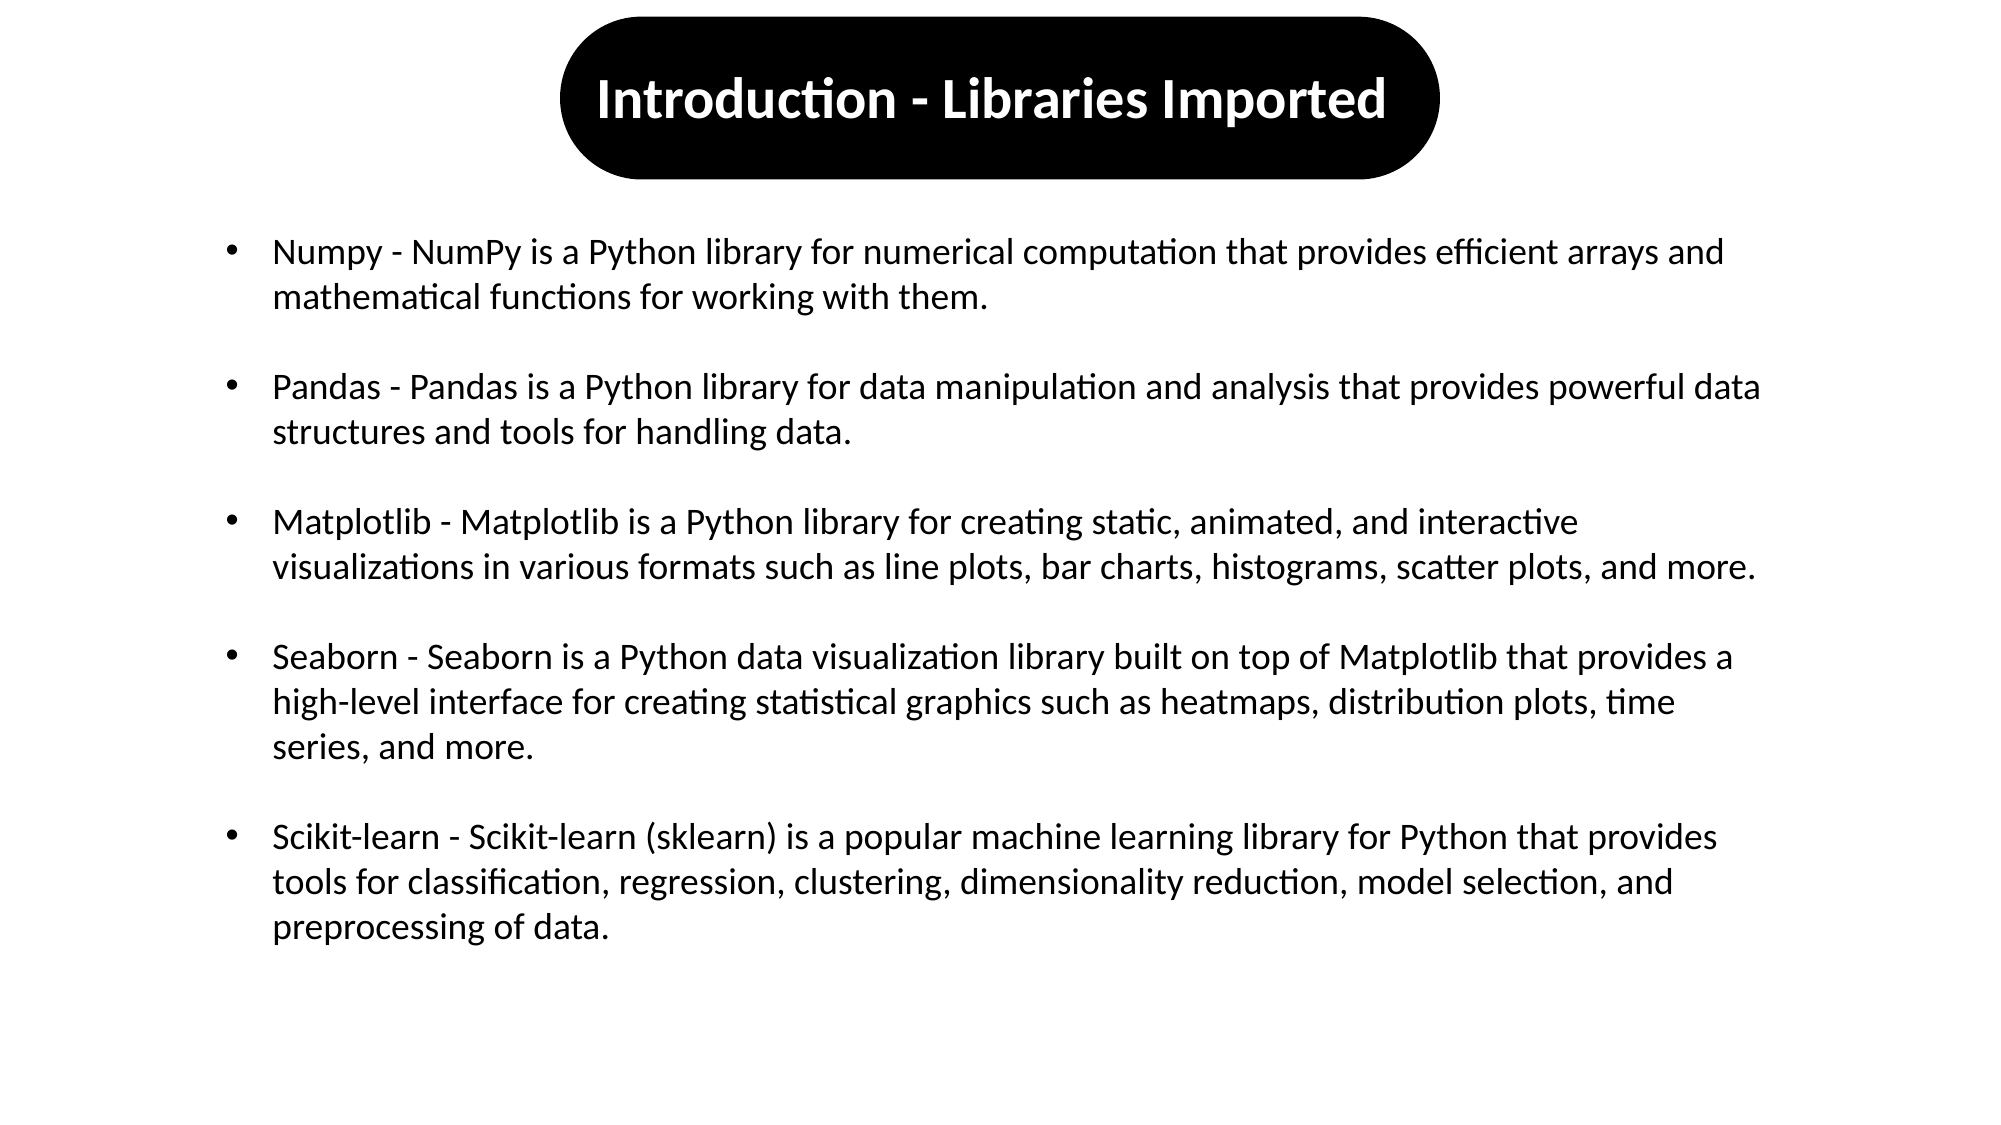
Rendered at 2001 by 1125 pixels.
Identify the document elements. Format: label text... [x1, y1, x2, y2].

text_box Numpy - NumPy is a Python library for numerical computation that provides efficient arrays and mathematical functions for working with them. Pandas - Pandas is a Python library for data manipulation and analysis that provides powerful data structures and tools for handling data. Matplotlib - Matplotlib is a Python library for creating static, animated, and interactive visualizations in various formats such as line plots, bar charts, histograms, scatter plots, and more. Seaborn - Seaborn is a Python data visualization library built on top of Matplotlib that provides a high-level interface for creating statistical graphics such as heatmaps, distribution plots, time series, and more. Scikit-learn - Scikit-learn (sklearn) is a popular machine learning library for Python that provides tools for classification, regression, clustering, dimensionality reduction, model selection, and preprocessing of data. [210, 219, 1790, 955]
text_box [558, 15, 1442, 181]
text_box Introduction - Libraries Imported [582, 53, 1418, 138]
